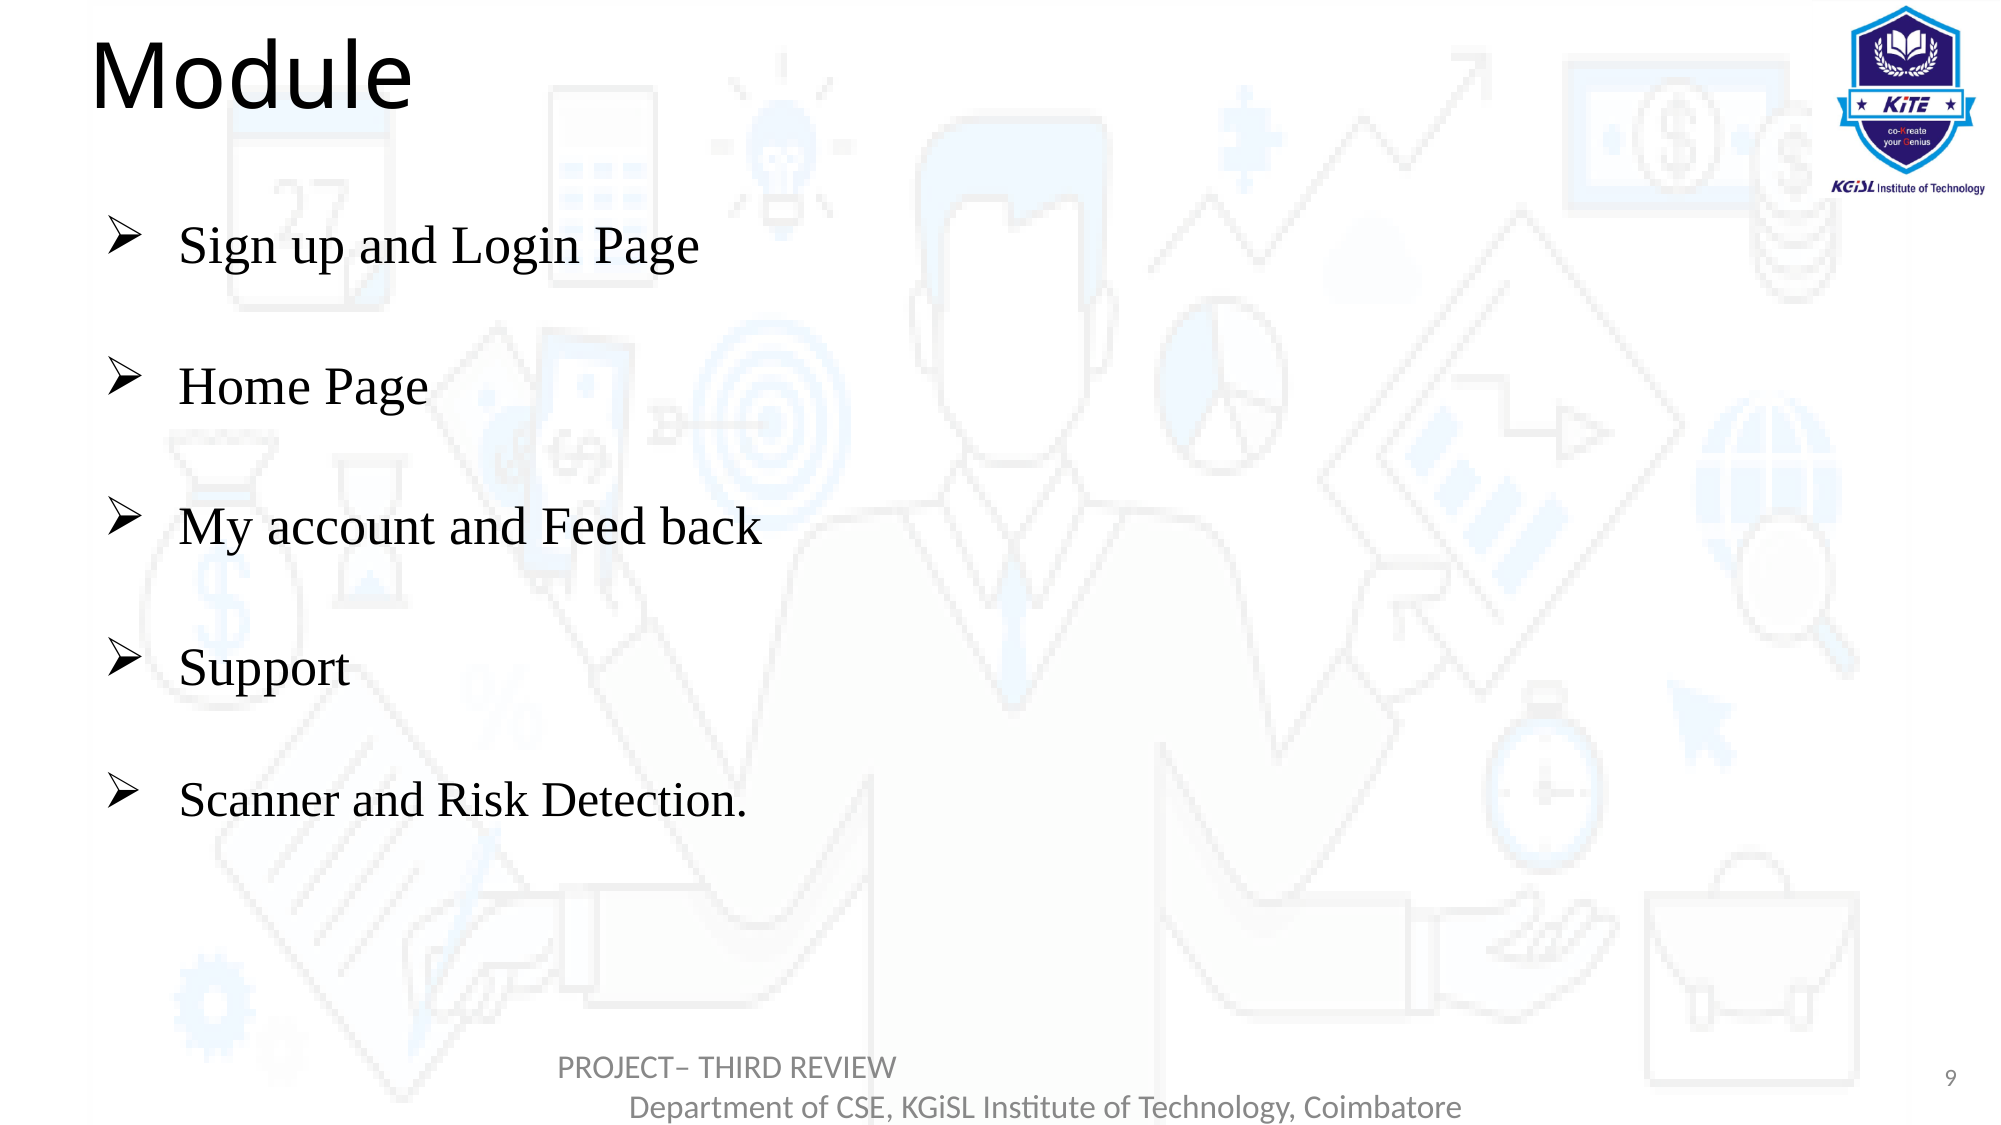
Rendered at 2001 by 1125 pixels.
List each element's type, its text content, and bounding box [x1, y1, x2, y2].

list Sign up and Login Page Home Page My account and Feed back Support Scanner and Risk Detection. [0, 136, 1218, 989]
footer PROJECT– THIRD REVIEW Department of CSE, KGiSL Institute of Technology, Coimbatore [495, 1055, 1605, 1115]
title Module [49, 9, 1775, 149]
picture [1812, 0, 2000, 198]
slide_number 9 [1880, 1046, 1973, 1107]
